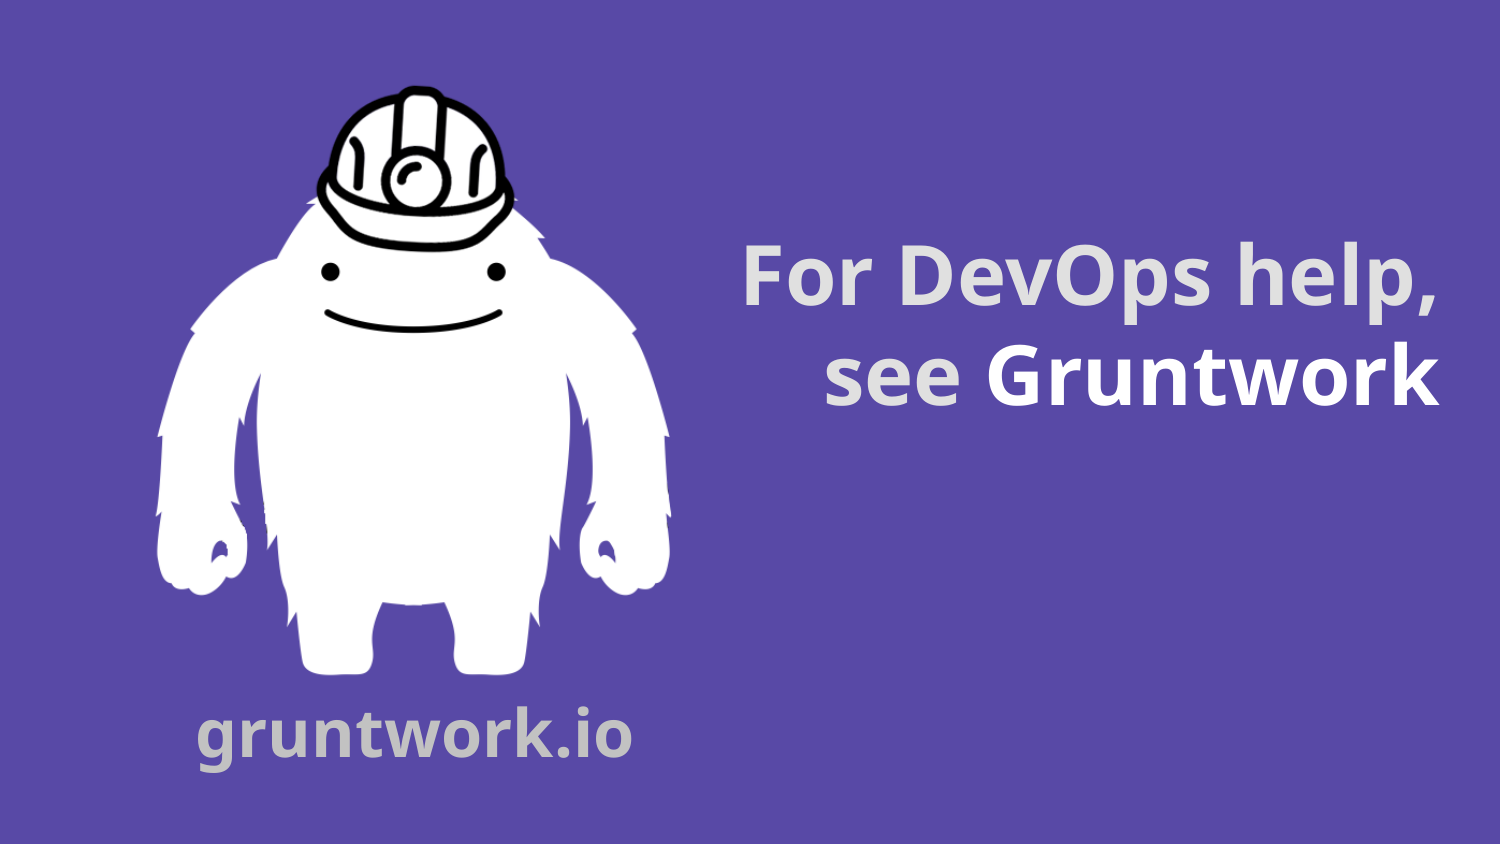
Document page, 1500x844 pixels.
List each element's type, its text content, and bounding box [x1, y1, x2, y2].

text_box For DevOps help, see Gruntwork [806, 207, 1456, 470]
picture [0, 0, 1500, 844]
